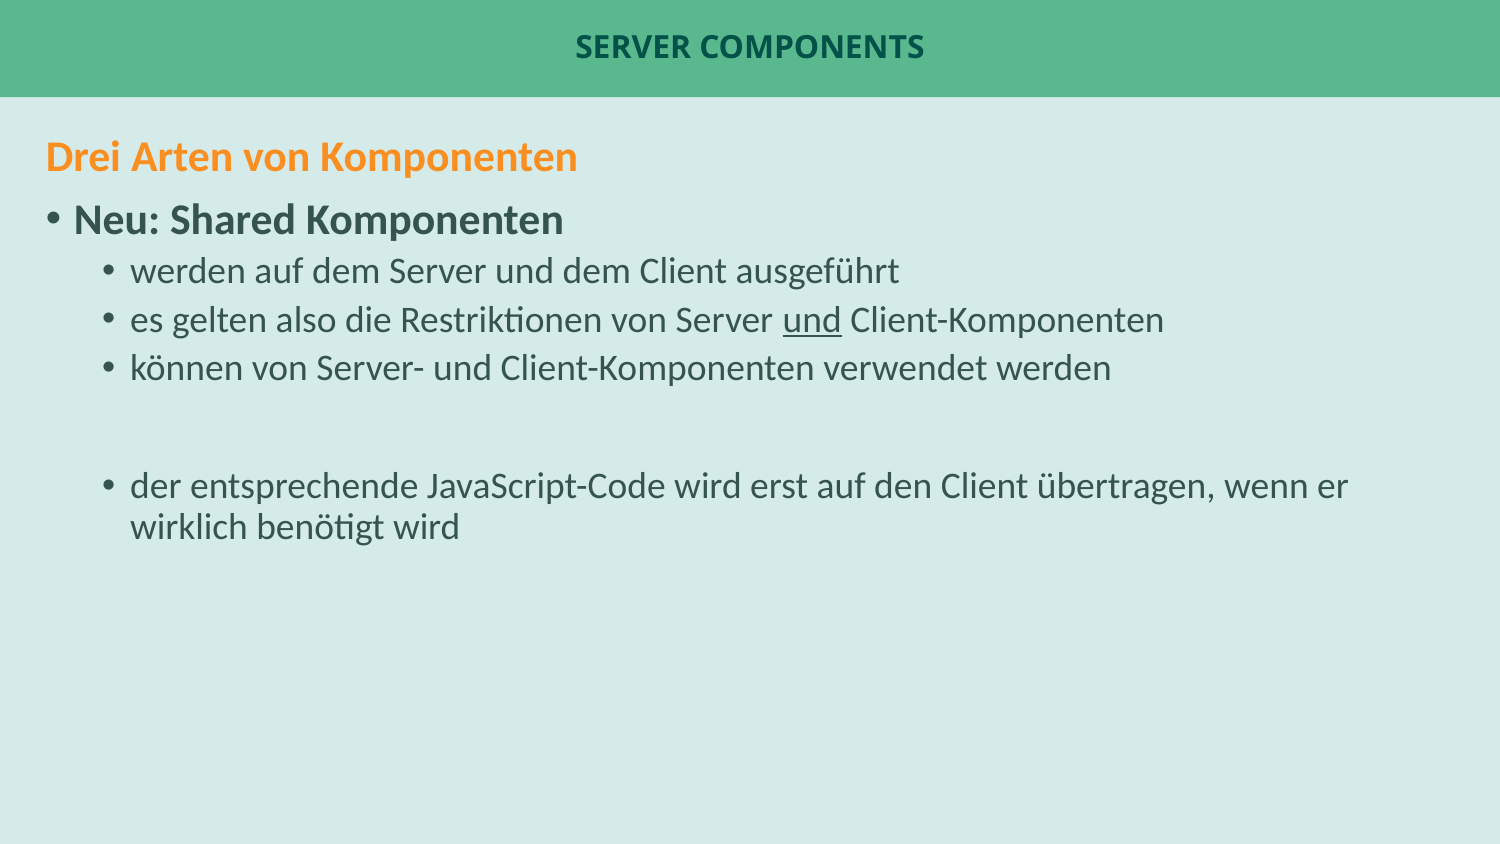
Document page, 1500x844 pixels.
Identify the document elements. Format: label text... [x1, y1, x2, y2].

list Drei Arten von Komponenten Neu: Shared Komponenten werden auf dem Server und dem Client ausgeführt es gelten also die Restriktionen von Server und Client-Komponenten können von Server- und Client-Komponenten verwendet werden der entsprechende JavaScript-Code wird erst auf den Client übertragen, wenn er wirklich benötigt wird [30, 126, 1470, 782]
title Server Components [0, 0, 1500, 98]
